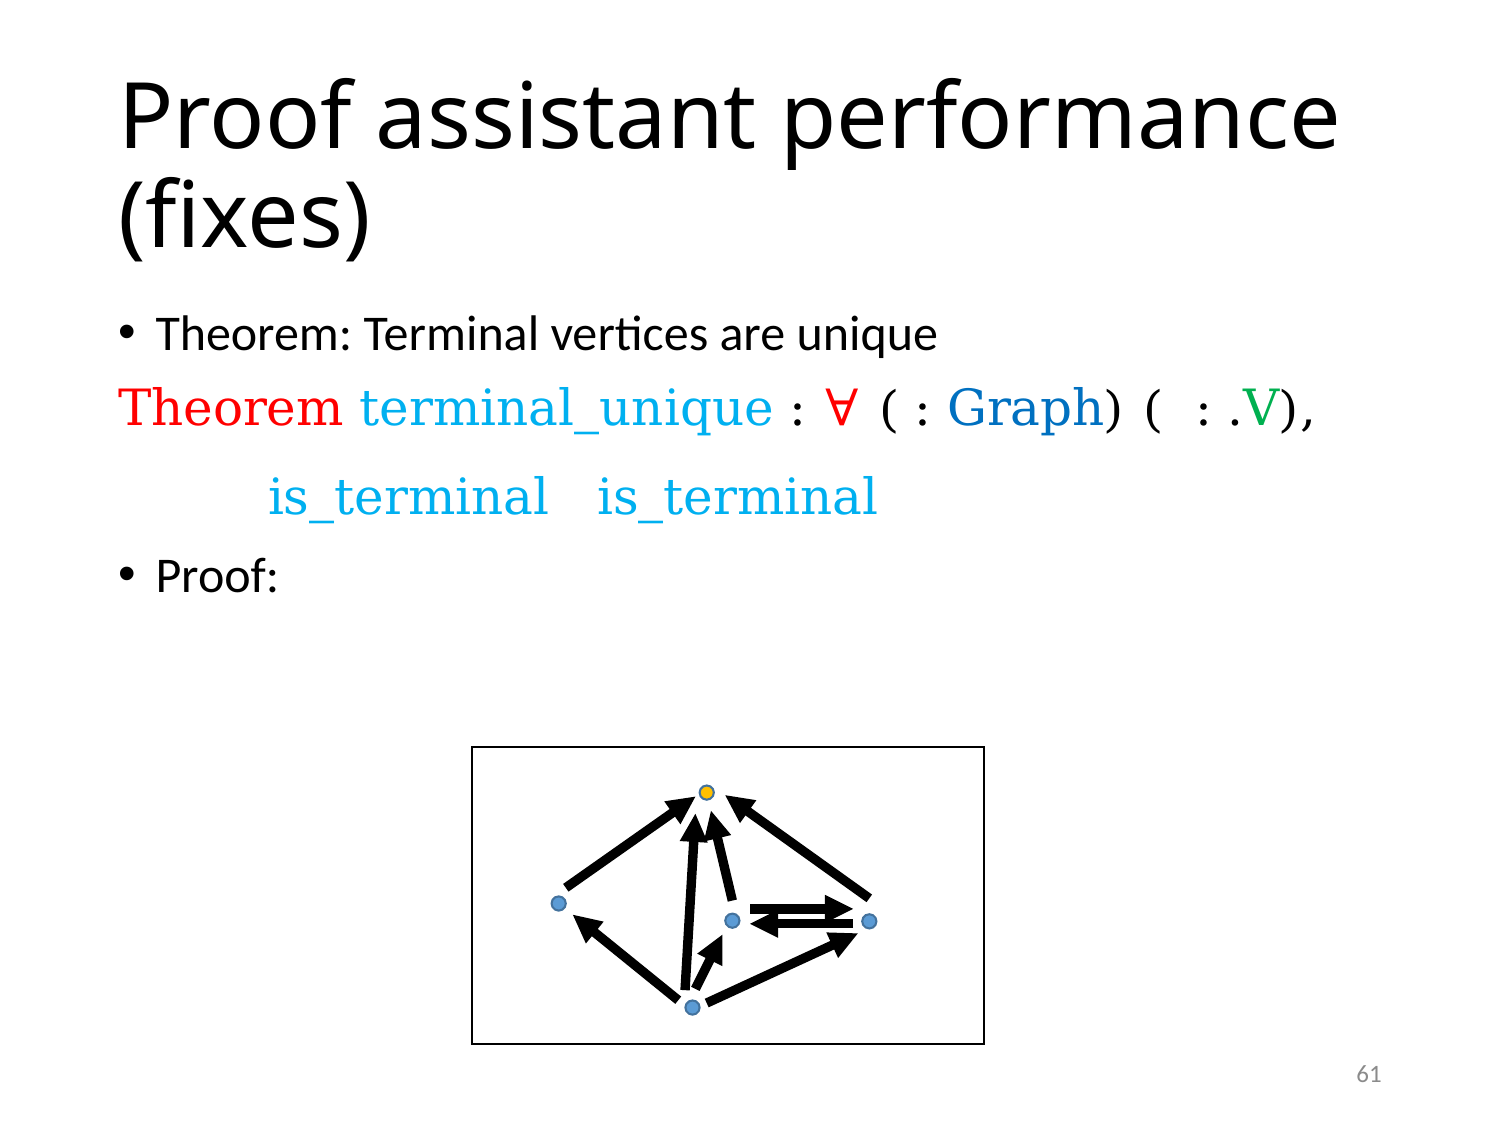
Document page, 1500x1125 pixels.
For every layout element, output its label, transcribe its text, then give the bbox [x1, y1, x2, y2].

slide_number 61 [1059, 1042, 1397, 1103]
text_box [471, 746, 985, 1045]
title Proof assistant performance (fixes) [103, 59, 1500, 278]
